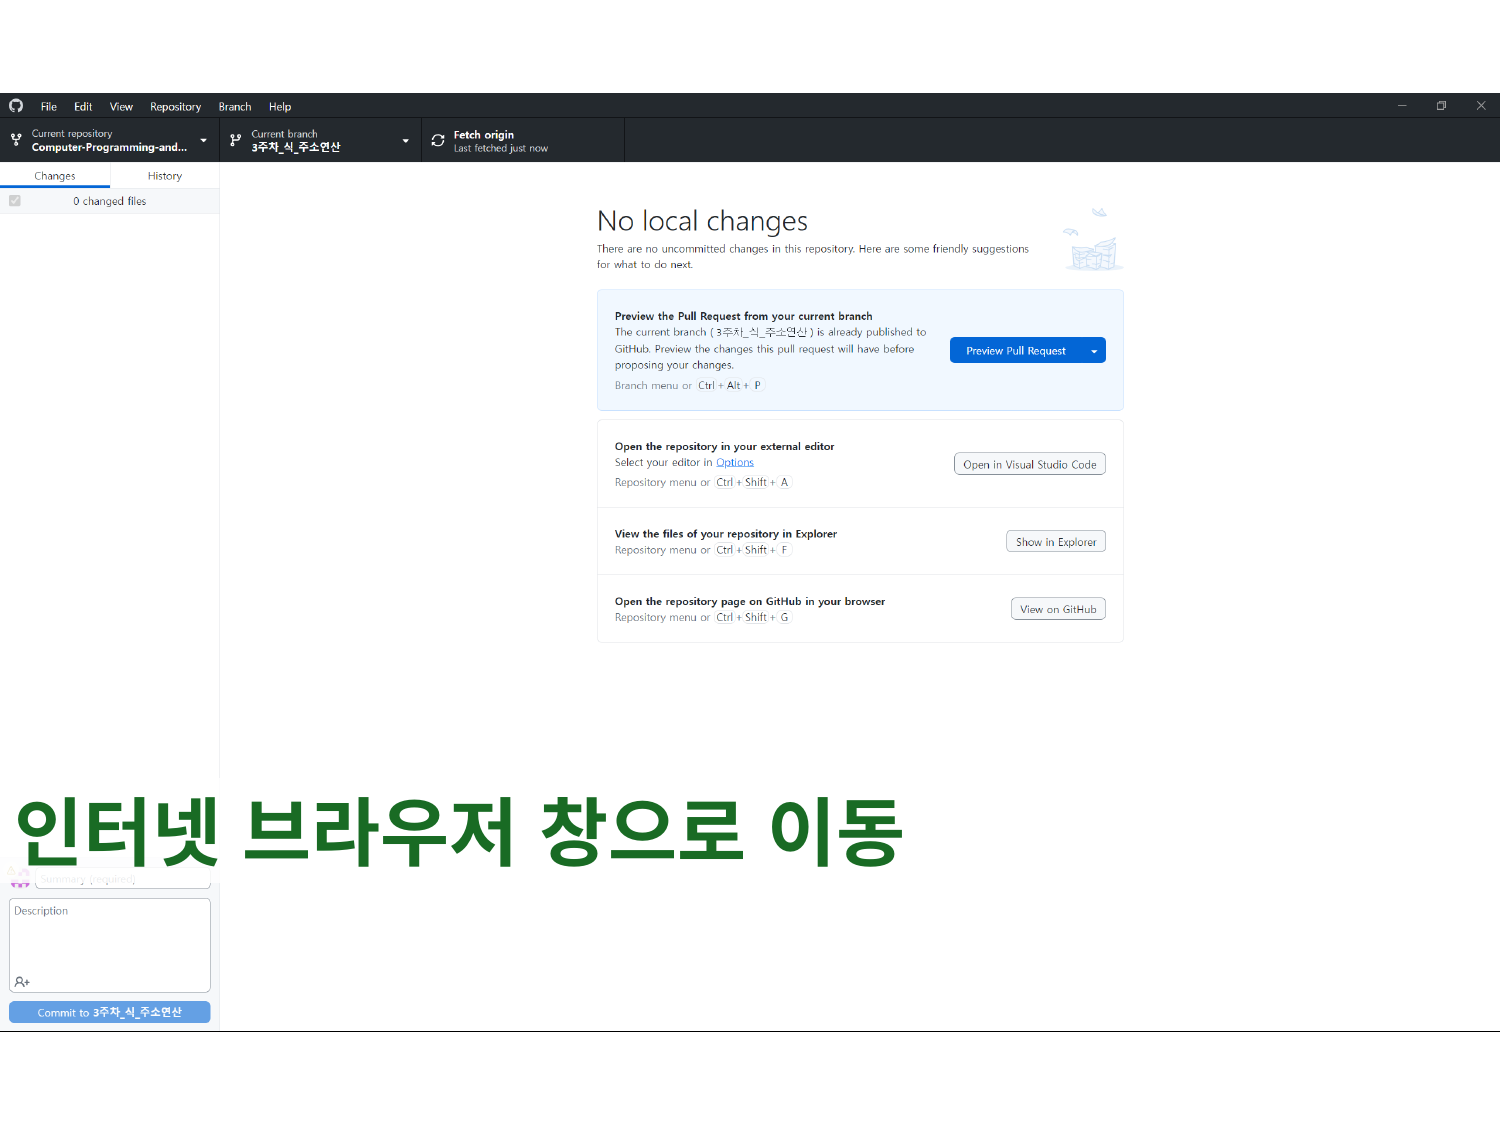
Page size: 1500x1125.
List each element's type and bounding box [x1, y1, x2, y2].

picture [0, 93, 1500, 1032]
